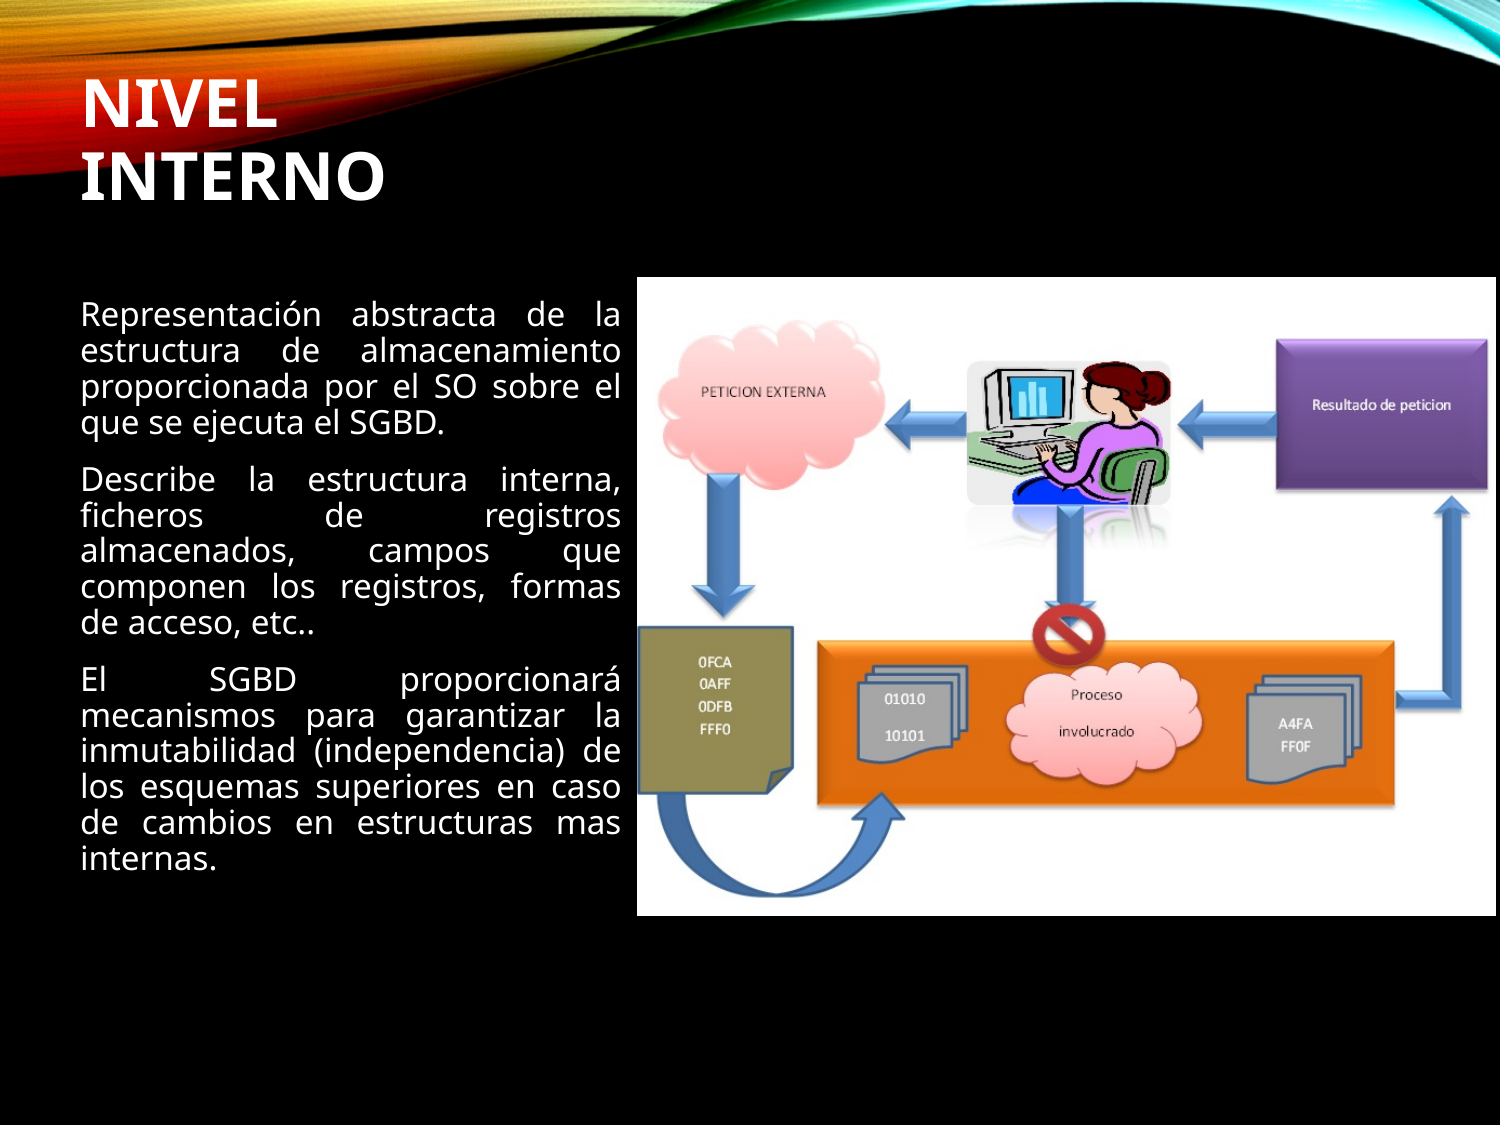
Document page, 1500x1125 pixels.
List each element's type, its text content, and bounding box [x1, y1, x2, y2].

list Representación abstracta de la estructura de almacenamiento proporcionada por el SO sobre el que se ejecuta el SGBD. Describe la estructura interna, ficheros de registros almacenados, campos que componen los registros, formas de acceso, etc.. El SGBD proporcionará mecanismos para garantizar la inmutabilidad (independencia) de los esquemas superiores en caso de cambios en estructuras mas internas. [64, 290, 638, 1028]
title NIVEL INTERNO [64, 39, 572, 290]
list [637, 277, 1496, 917]
picture [0, 0, 1500, 178]
